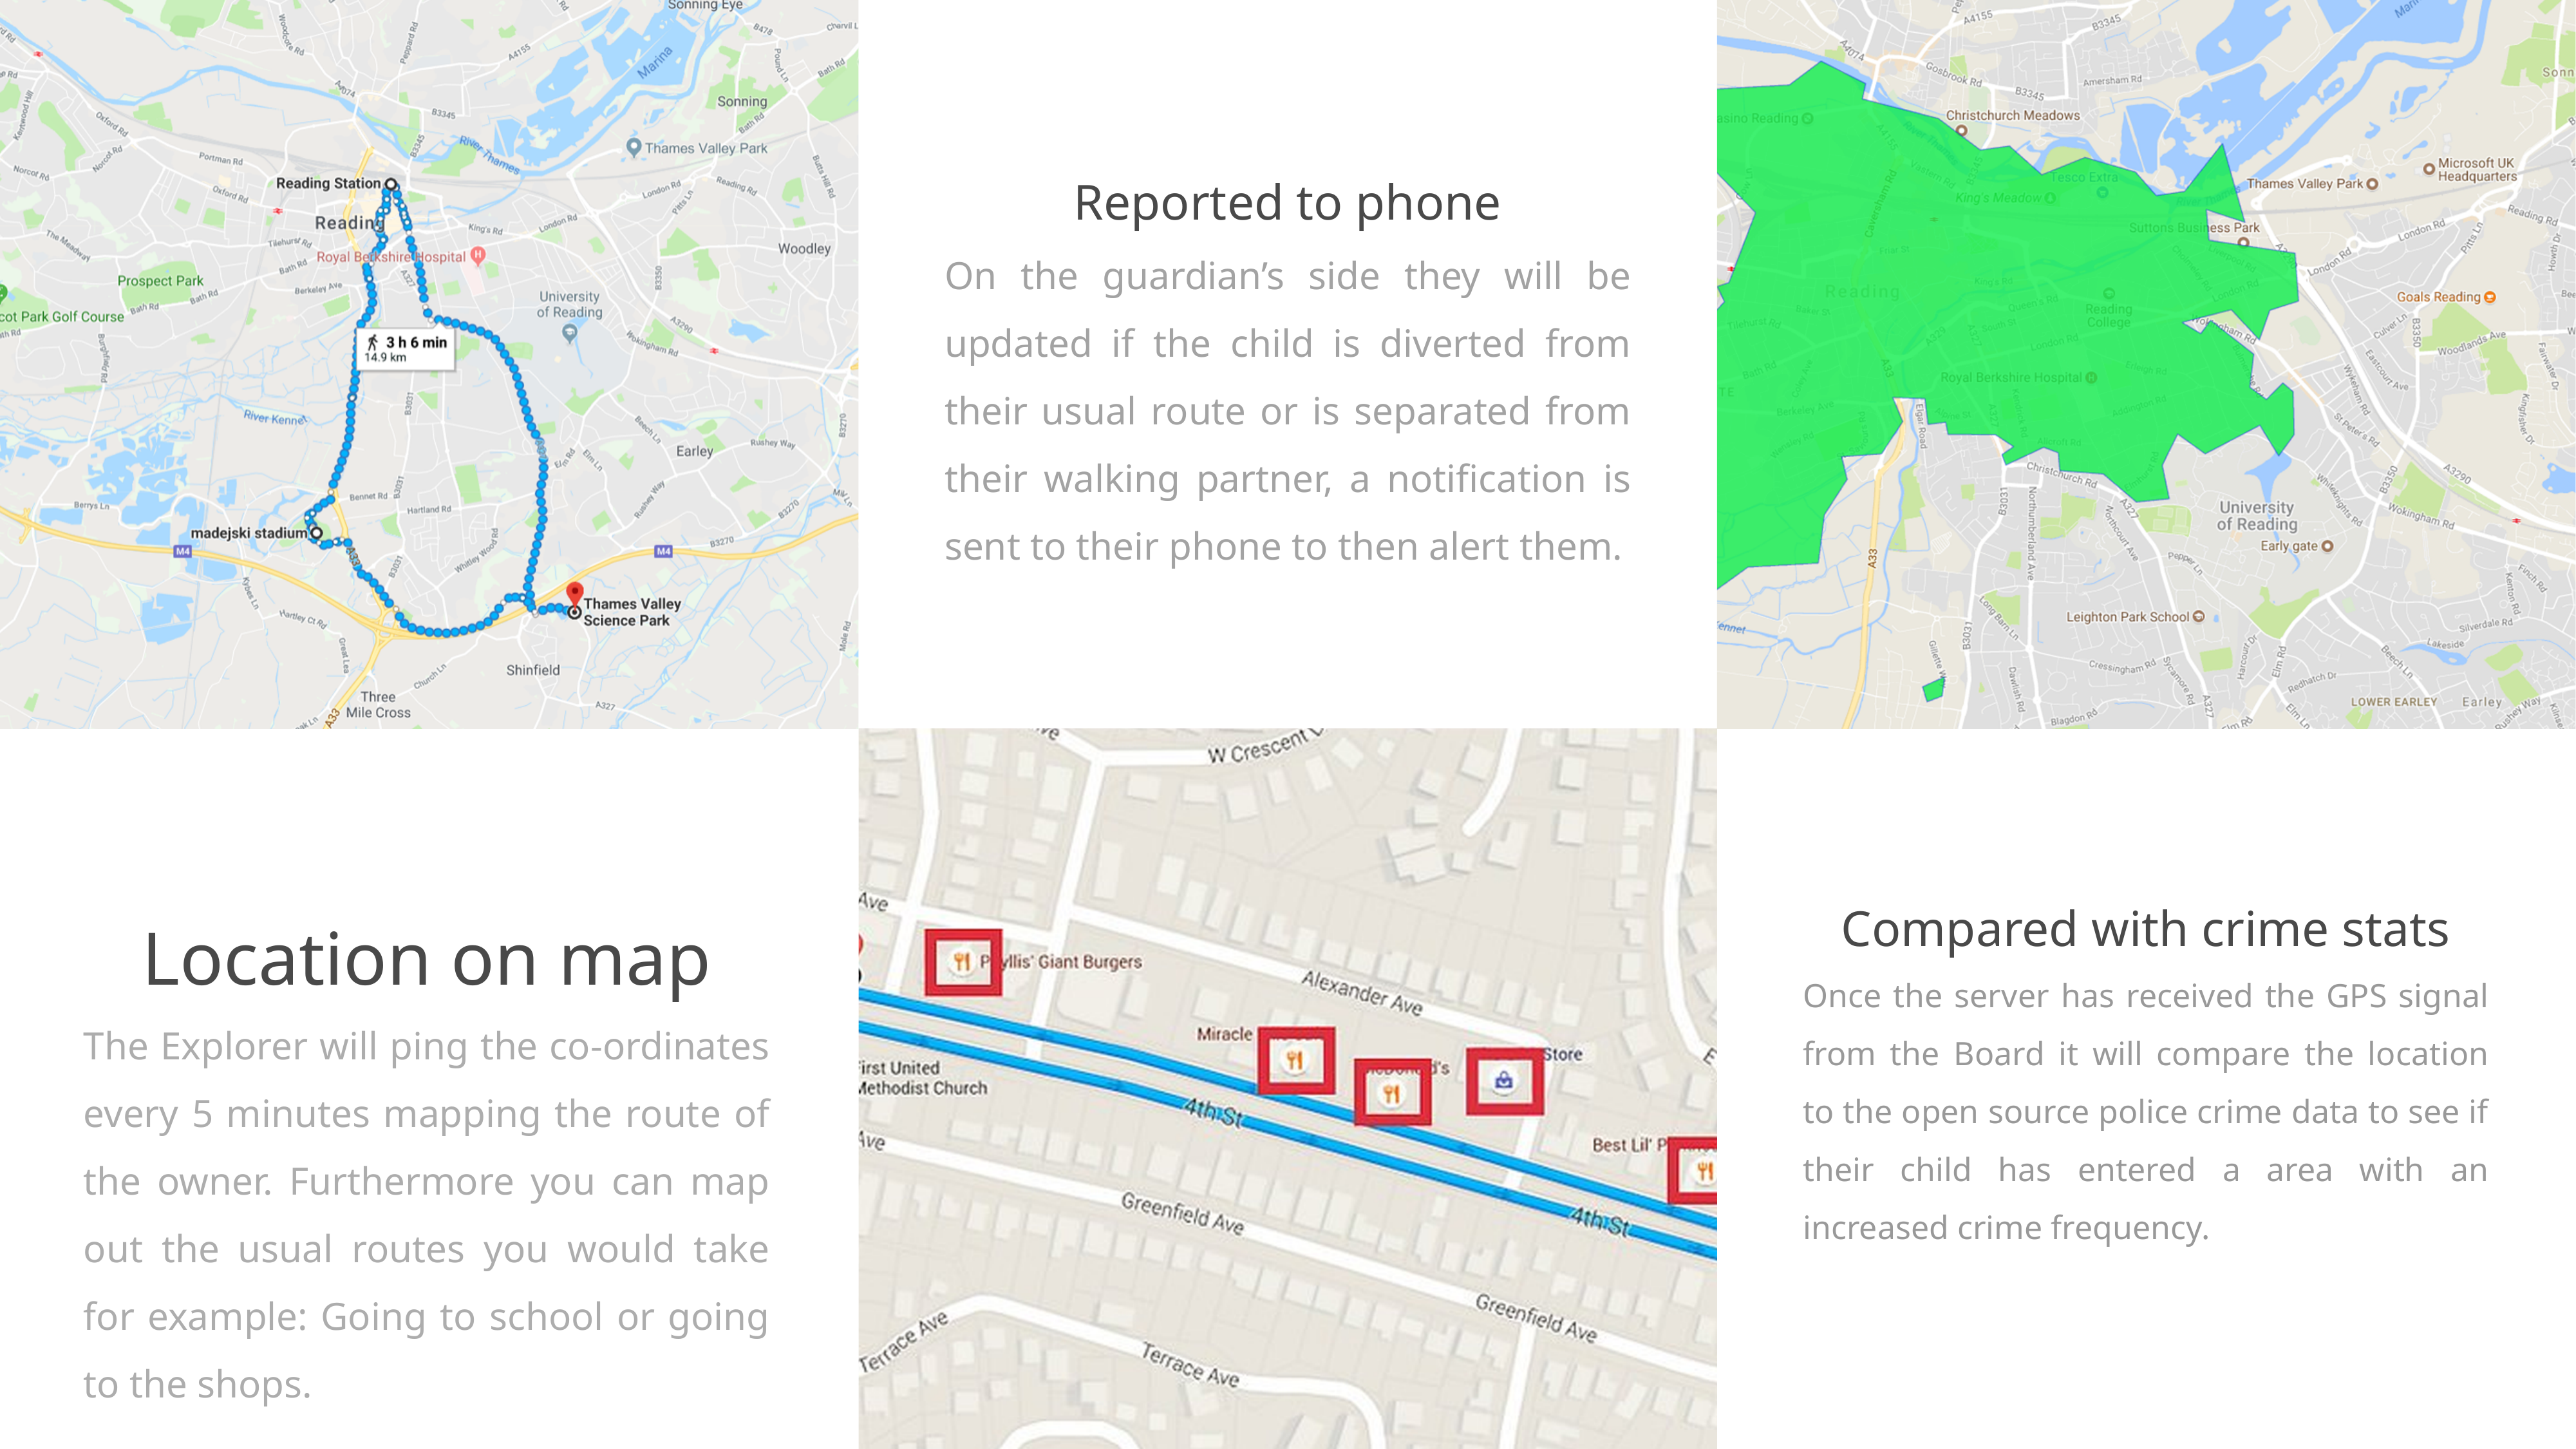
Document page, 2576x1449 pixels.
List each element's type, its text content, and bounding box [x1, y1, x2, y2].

picture [0, 0, 2576, 1449]
text_box Location on map The Explorer will ping the co-ordinates every 5 minutes mapping the route of the owner. Furthermore you can map out the usual routes you would take for example: Going to school or going to the shops. [74, 864, 780, 1410]
text_box Reported to phone On the guardian’s side they will be updated if the child is diverted from their usual route or is separated from their walking partner, a notification is sent to their phone to then alert them. [935, 138, 1641, 573]
text_box Compared with crime stats Once the server has received the GPS signal from the Board it will compare the location to the open source police crime data to see if their child has entered a area with an increased crime frequency. [1793, 864, 2499, 1251]
